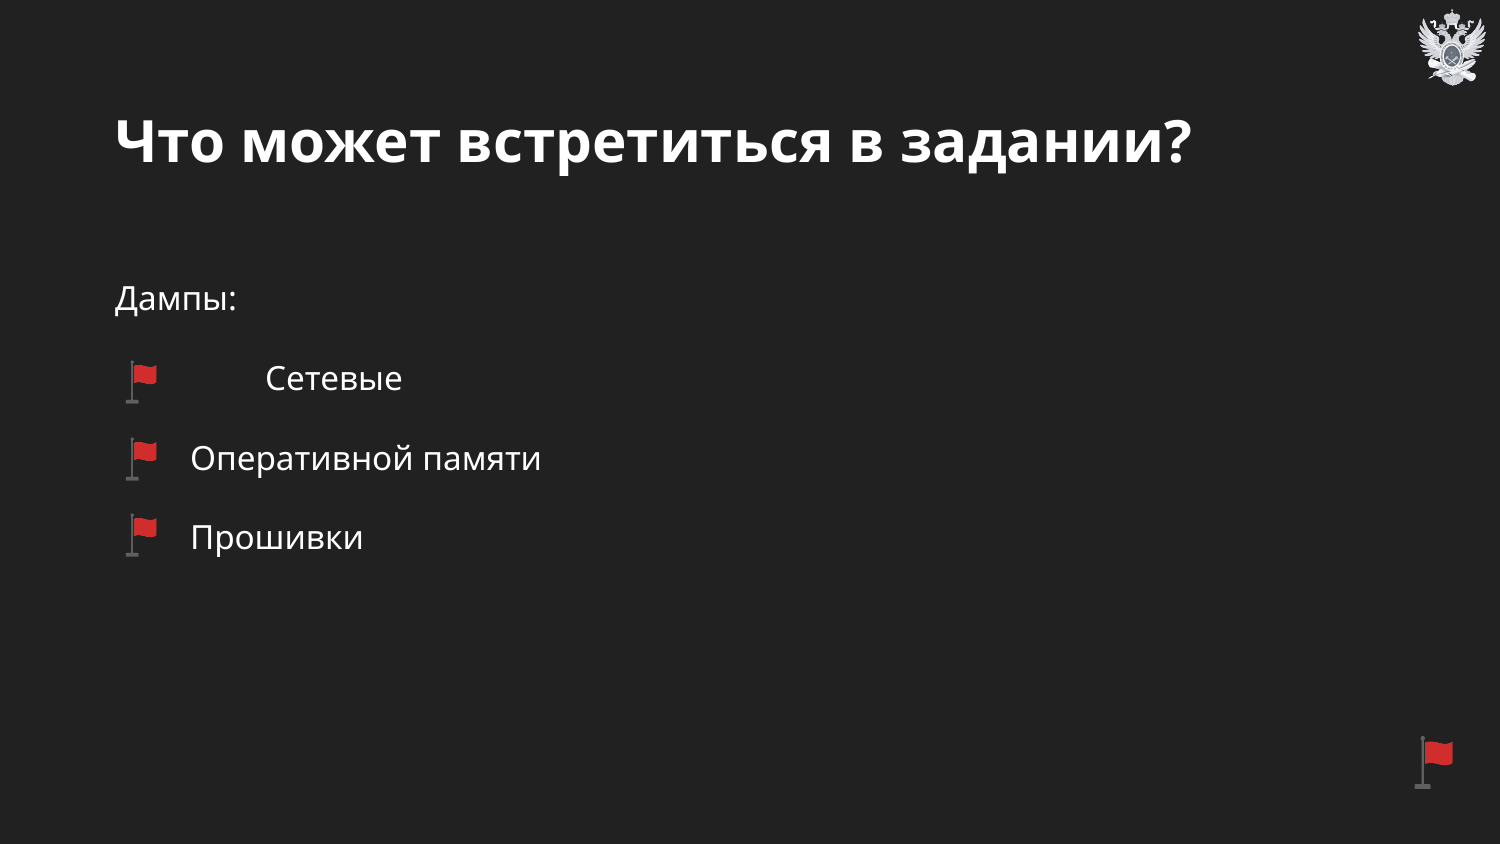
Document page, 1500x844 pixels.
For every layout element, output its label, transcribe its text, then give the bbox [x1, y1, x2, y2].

title Дампы: Сетевые Оперативной памяти Прошивки [100, 199, 1434, 612]
title Что может встретиться в задании? [100, 40, 1219, 190]
picture [1403, 0, 1500, 97]
picture [112, 506, 170, 565]
picture [112, 353, 170, 412]
picture [1397, 726, 1470, 799]
picture [112, 429, 170, 488]
